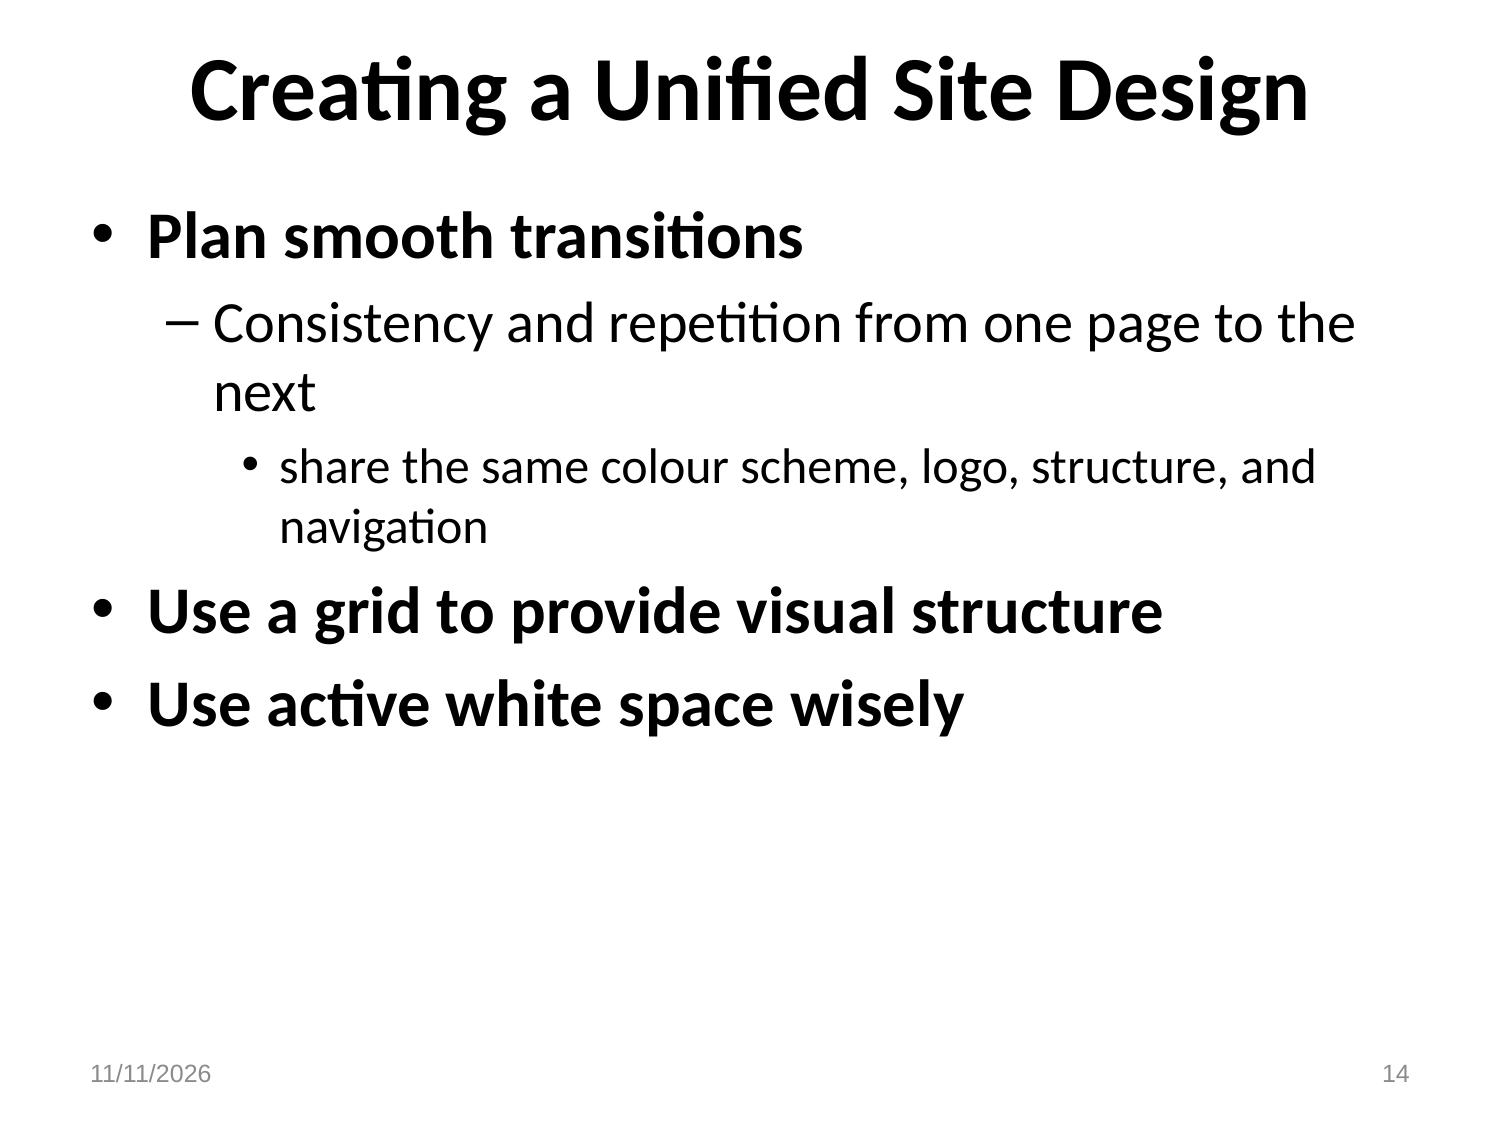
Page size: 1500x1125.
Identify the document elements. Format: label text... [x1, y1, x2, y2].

slide_number 14 [1074, 1042, 1425, 1103]
title Creating a Unified Site Design [76, 0, 1427, 167]
list Plan smooth transitions Consistency and repetition from one page to the next share the same colour scheme, logo, structure, and navigation Use a grid to provide visual structure Use active white space wisely [76, 184, 1427, 927]
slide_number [75, 1042, 425, 1103]
